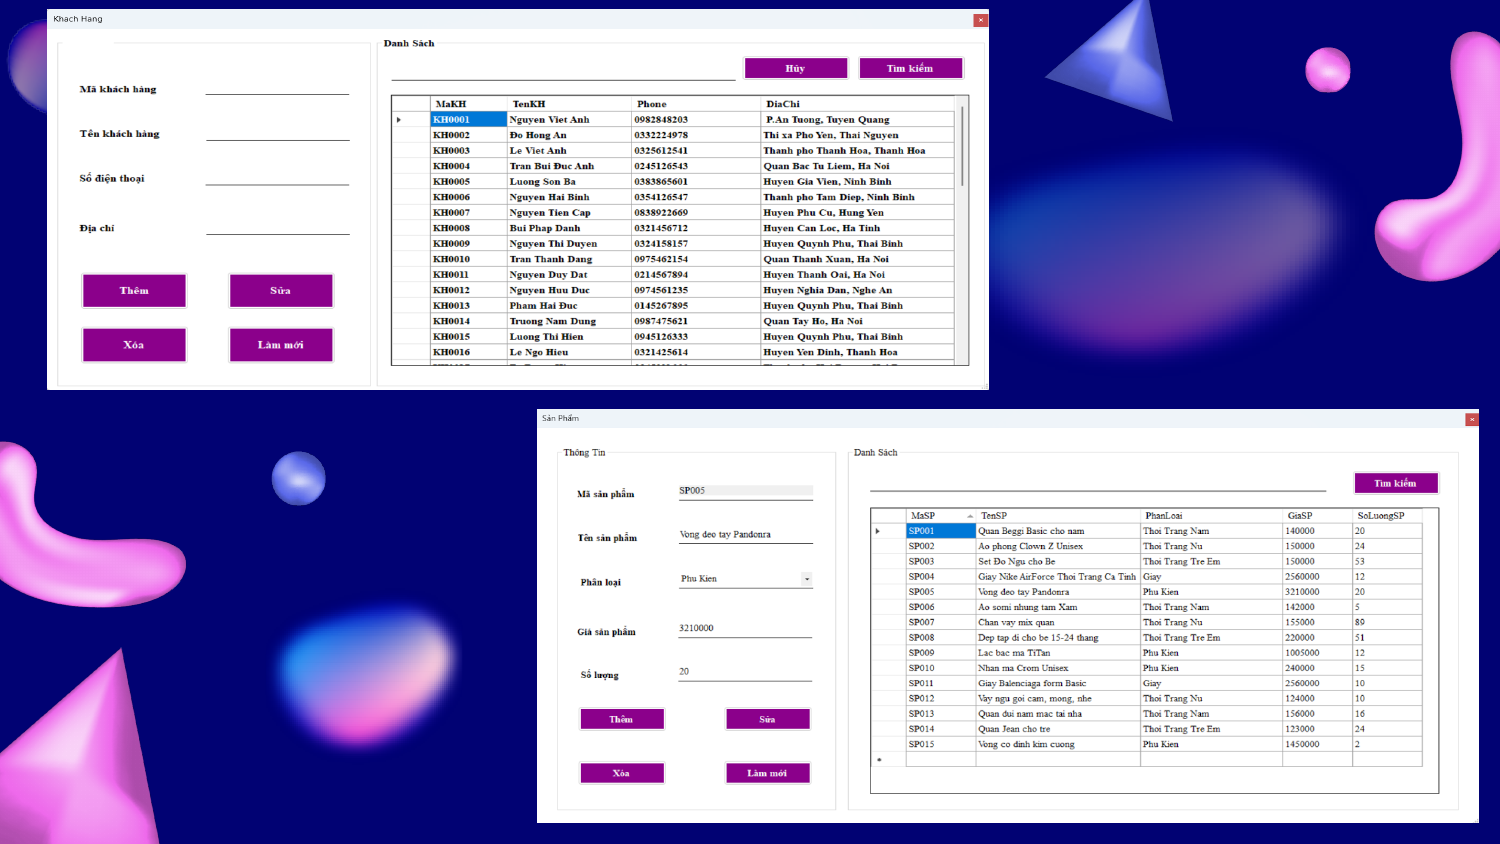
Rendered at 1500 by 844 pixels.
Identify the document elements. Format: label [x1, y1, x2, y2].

picture [16, 0, 1500, 390]
picture [537, 409, 1479, 823]
picture [271, 451, 326, 507]
picture [0, 400, 195, 844]
picture [265, 584, 463, 767]
